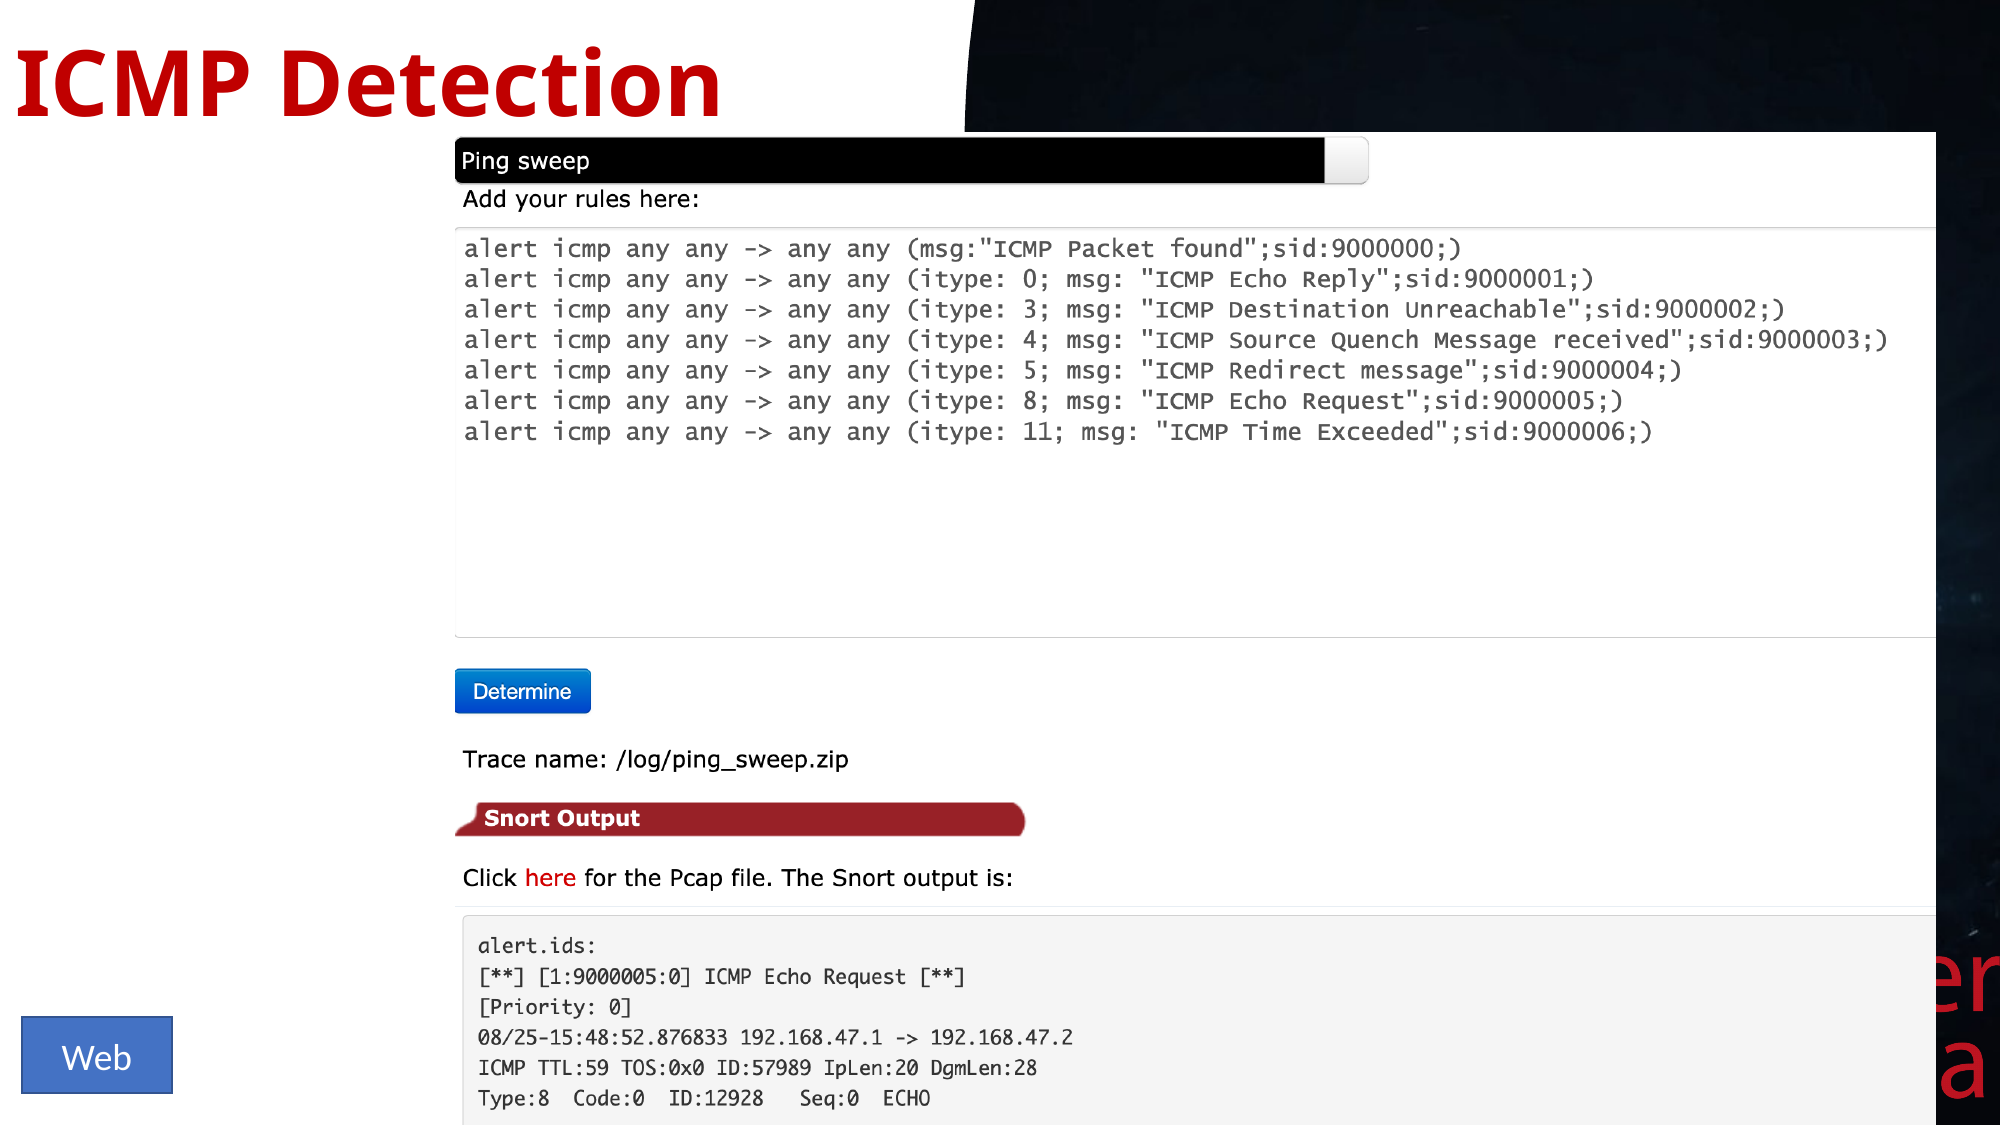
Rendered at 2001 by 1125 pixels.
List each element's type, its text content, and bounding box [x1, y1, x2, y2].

text_box Web [21, 1016, 173, 1094]
title ICMP Detection [0, 16, 964, 159]
picture [455, 0, 2000, 1125]
